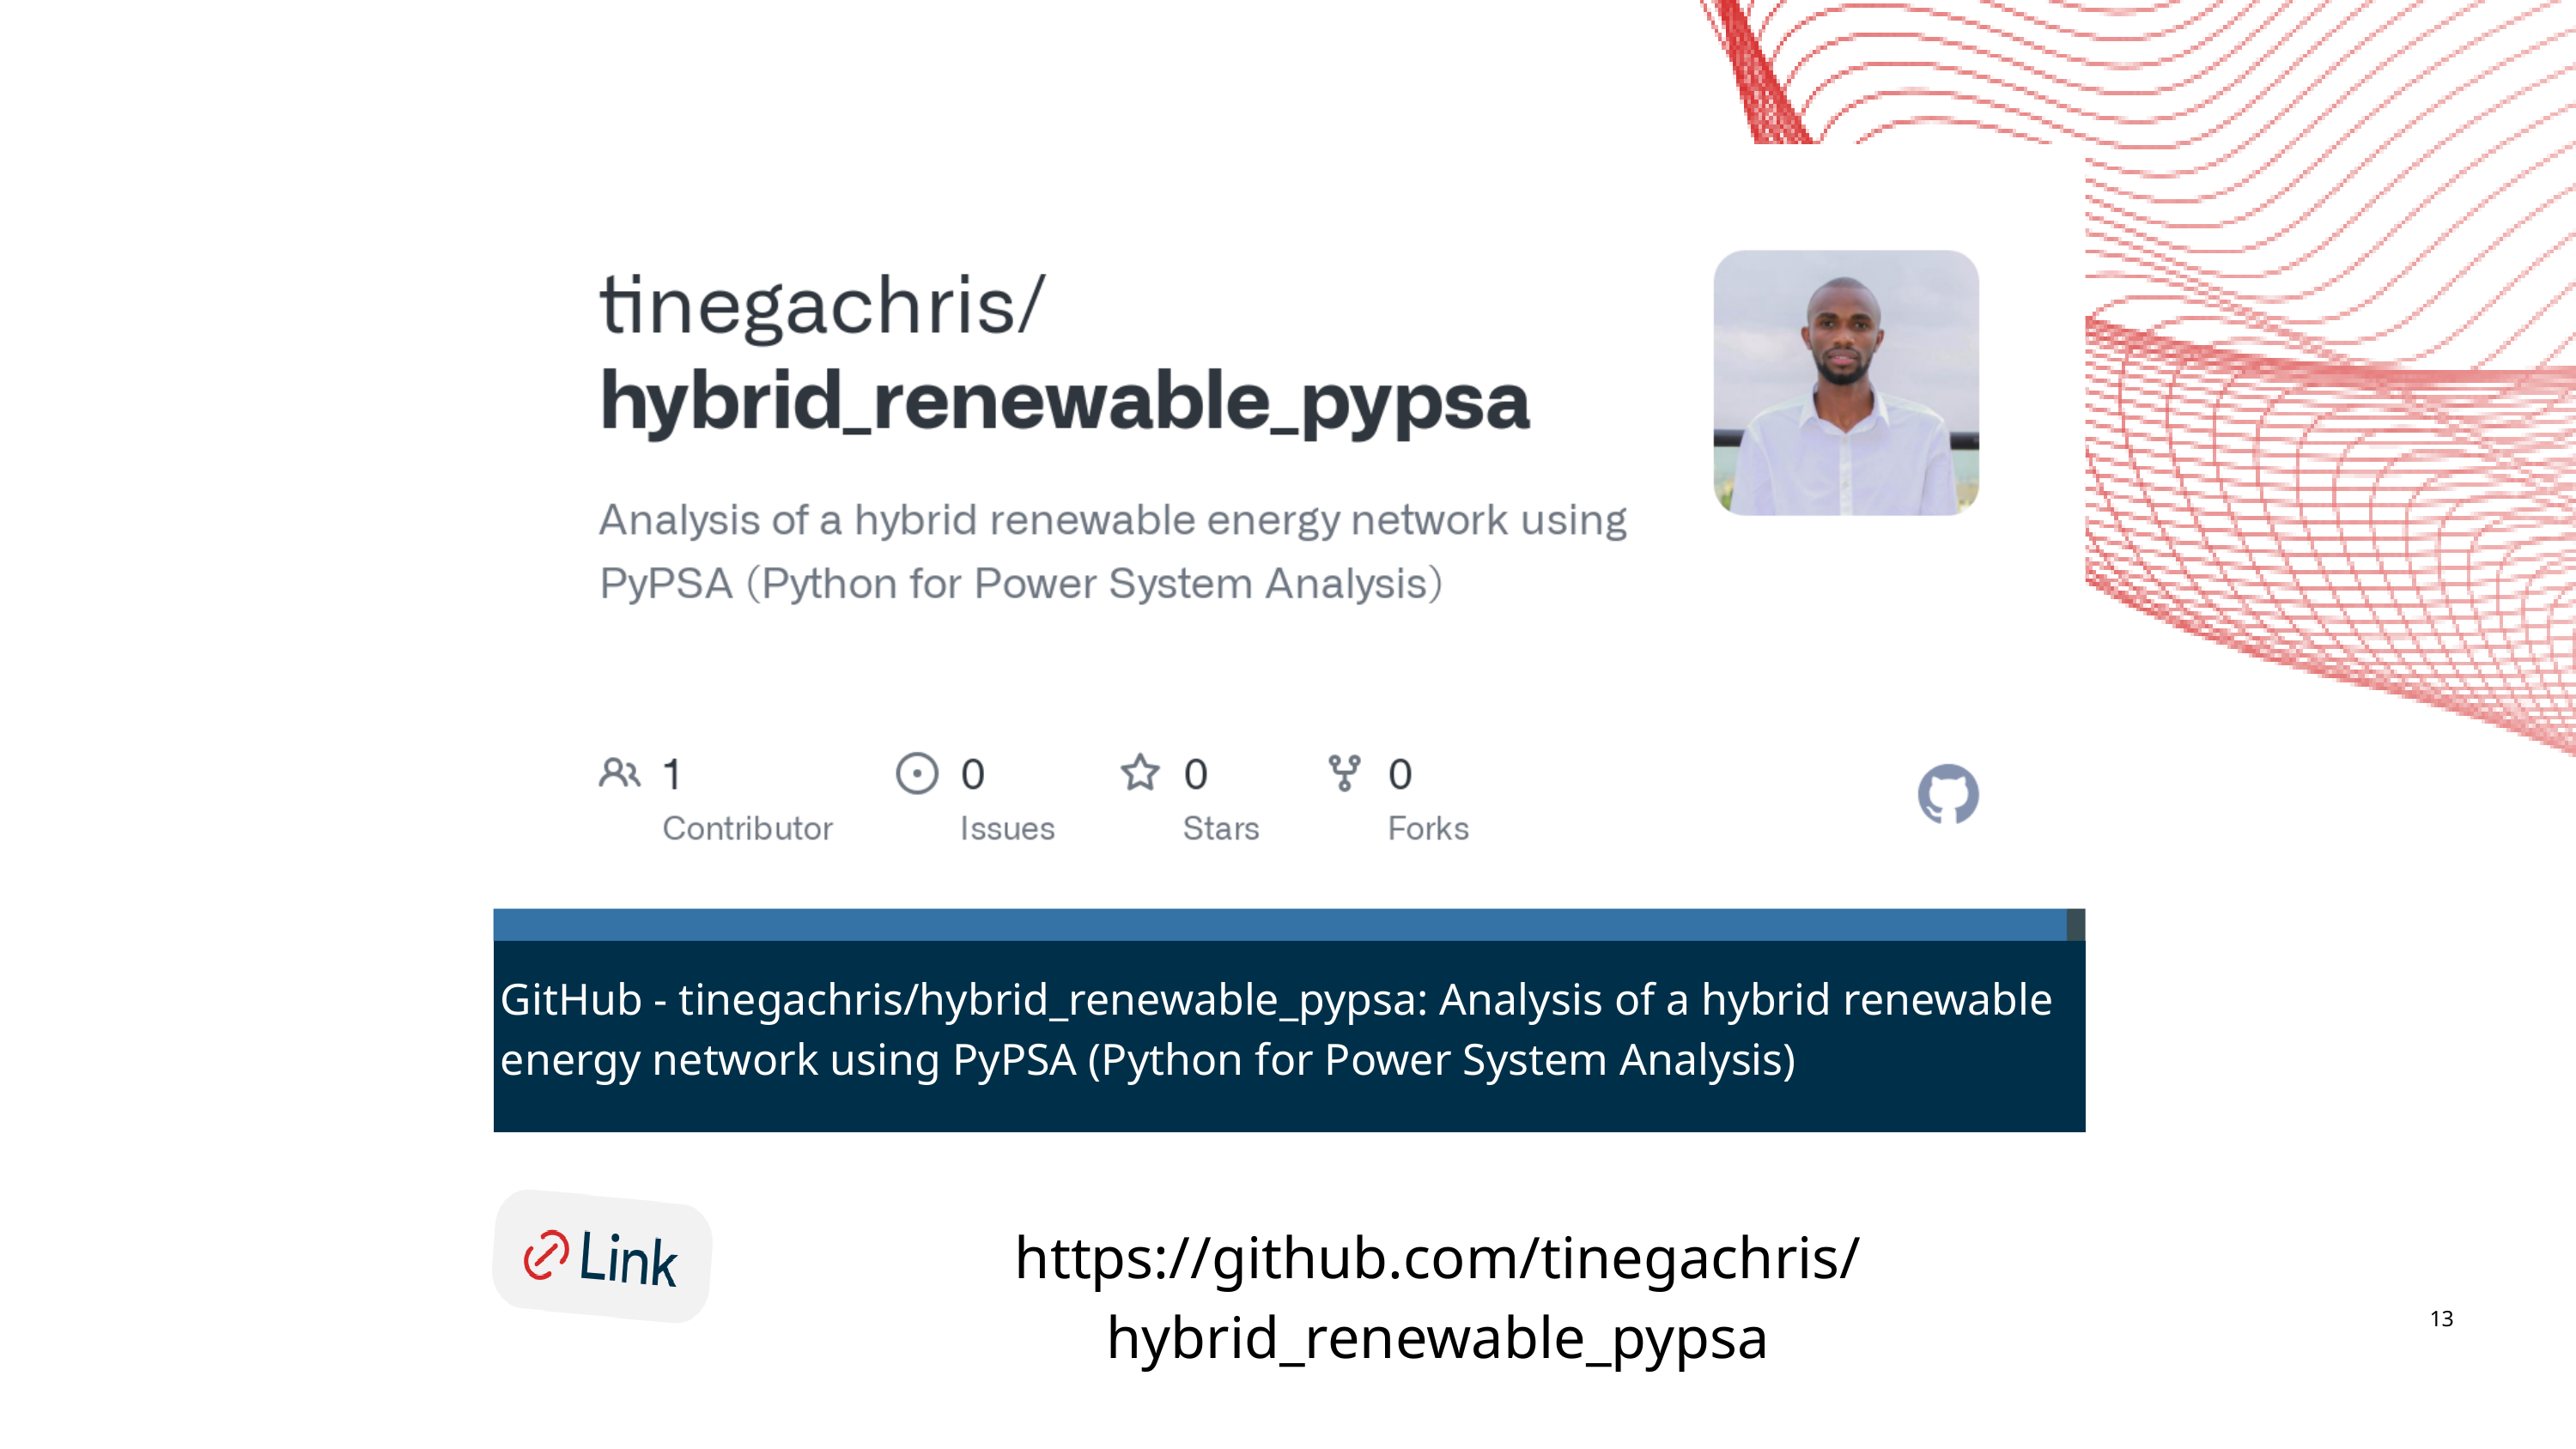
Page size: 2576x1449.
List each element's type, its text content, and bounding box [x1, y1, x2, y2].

text_box [1680, 0, 2576, 966]
text_box [493, 144, 2086, 940]
text_box 13 [2429, 1300, 2454, 1331]
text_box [490, 1188, 2136, 1325]
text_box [493, 940, 2086, 1133]
